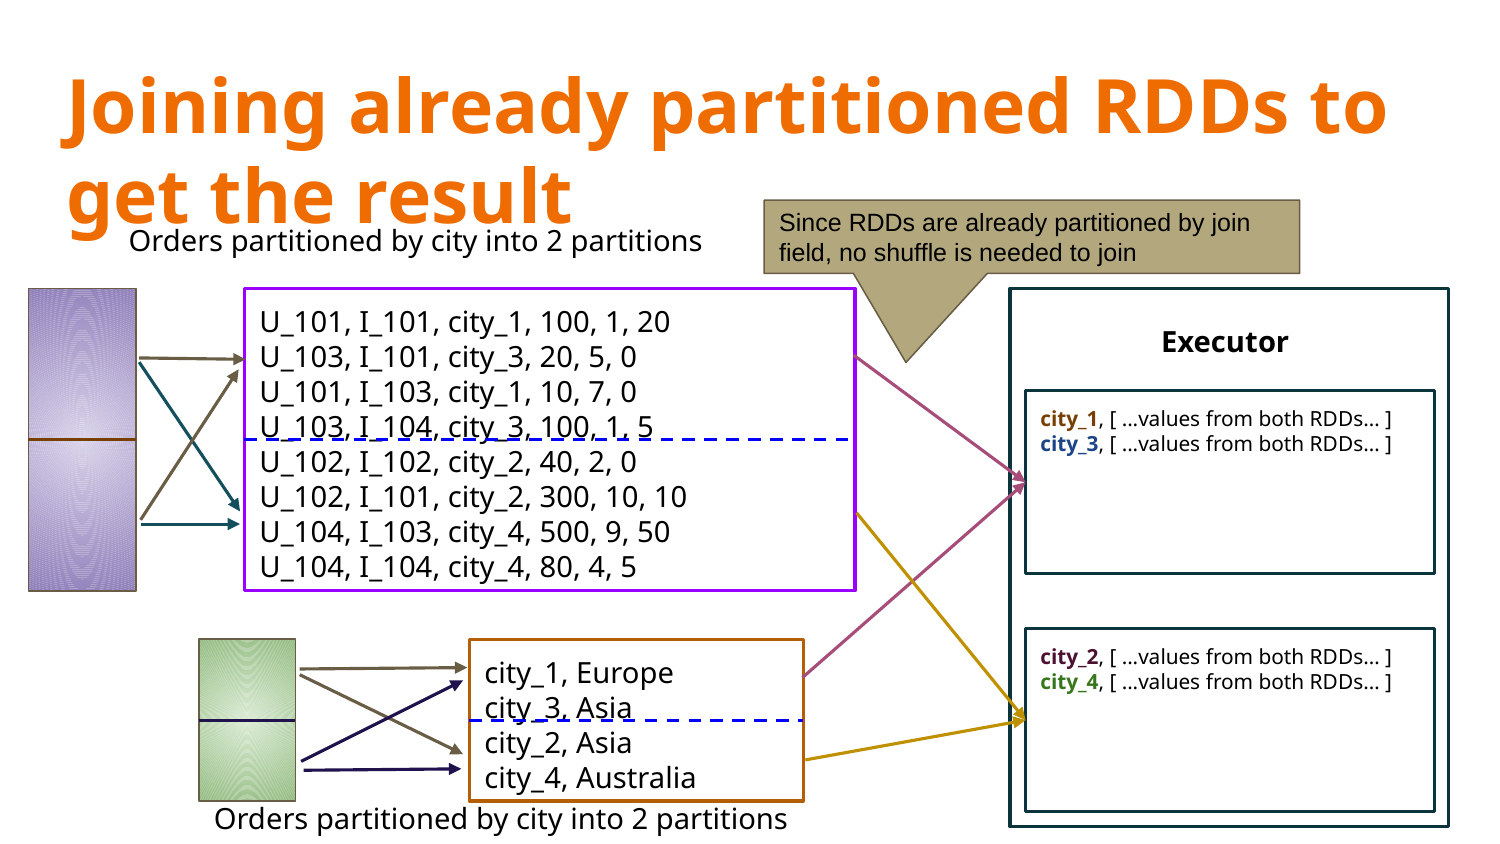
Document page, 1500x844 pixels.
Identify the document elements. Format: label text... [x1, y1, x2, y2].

text_box U_101, I_101, city_1, 100, 1, 20 U_103, I_101, city_3, 20, 5, 0 U_101, I_103, city_1, 10, 7, 0 U_103, I_104, city_3, 100, 1, 5 U_102, I_102, city_2, 40, 2, 0 U_102, I_101, city_2, 300, 10, 10 U_104, I_103, city_4, 500, 9, 50 U_104, I_104, city_4, 80, 4, 5 [244, 288, 856, 438]
text_box city_1, Europe city_3, Asia city_2, Asia city_4, Australia [469, 639, 804, 719]
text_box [140, 369, 239, 521]
text_box [1009, 288, 1449, 827]
text_box Executor [1041, 308, 1409, 353]
text_box [28, 446, 137, 591]
text_box Orders partitioned by city into 2 partitions [113, 207, 750, 267]
text_box city_1, [ ...values from both RDDs… ] city_3, [ ...values from both RDDs… ] [1030, 390, 1435, 574]
text_box [198, 639, 296, 719]
text_box Since RDDs are already partitioned by join field, no shuffle is needed to join [764, 200, 1300, 353]
text_box Orders partitioned by city into 2 partitions [198, 784, 836, 844]
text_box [853, 354, 1026, 481]
text_box [198, 727, 296, 802]
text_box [299, 674, 464, 679]
text_box U_101, I_101, city_1, 100, 1, 20 U_103, I_101, city_3, 20, 5, 0 U_101, I_103, city_1, 10, 7, 0 U_103, I_104, city_3, 100, 1, 5 U_102, I_102, city_2, 40, 2, 0 U_102, I_101, city_2, 300, 10, 10 U_104, I_103, city_4, 500, 9, 50 U_104, I_104, city_4, 80, 4, 5 [244, 448, 848, 591]
text_box city_2, [ ...values from both RDDs… ] city_4, [ ...values from both RDDs… ] [1025, 628, 1435, 812]
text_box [856, 512, 1026, 719]
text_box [802, 481, 1026, 678]
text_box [138, 361, 241, 370]
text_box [805, 719, 1026, 761]
text_box [28, 288, 137, 438]
title Joining already partitioned RDDs to get the result [51, 43, 1449, 160]
text_box city_1, Europe city_3, Asia city_2, Asia city_4, Australia [469, 728, 804, 784]
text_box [300, 680, 464, 762]
